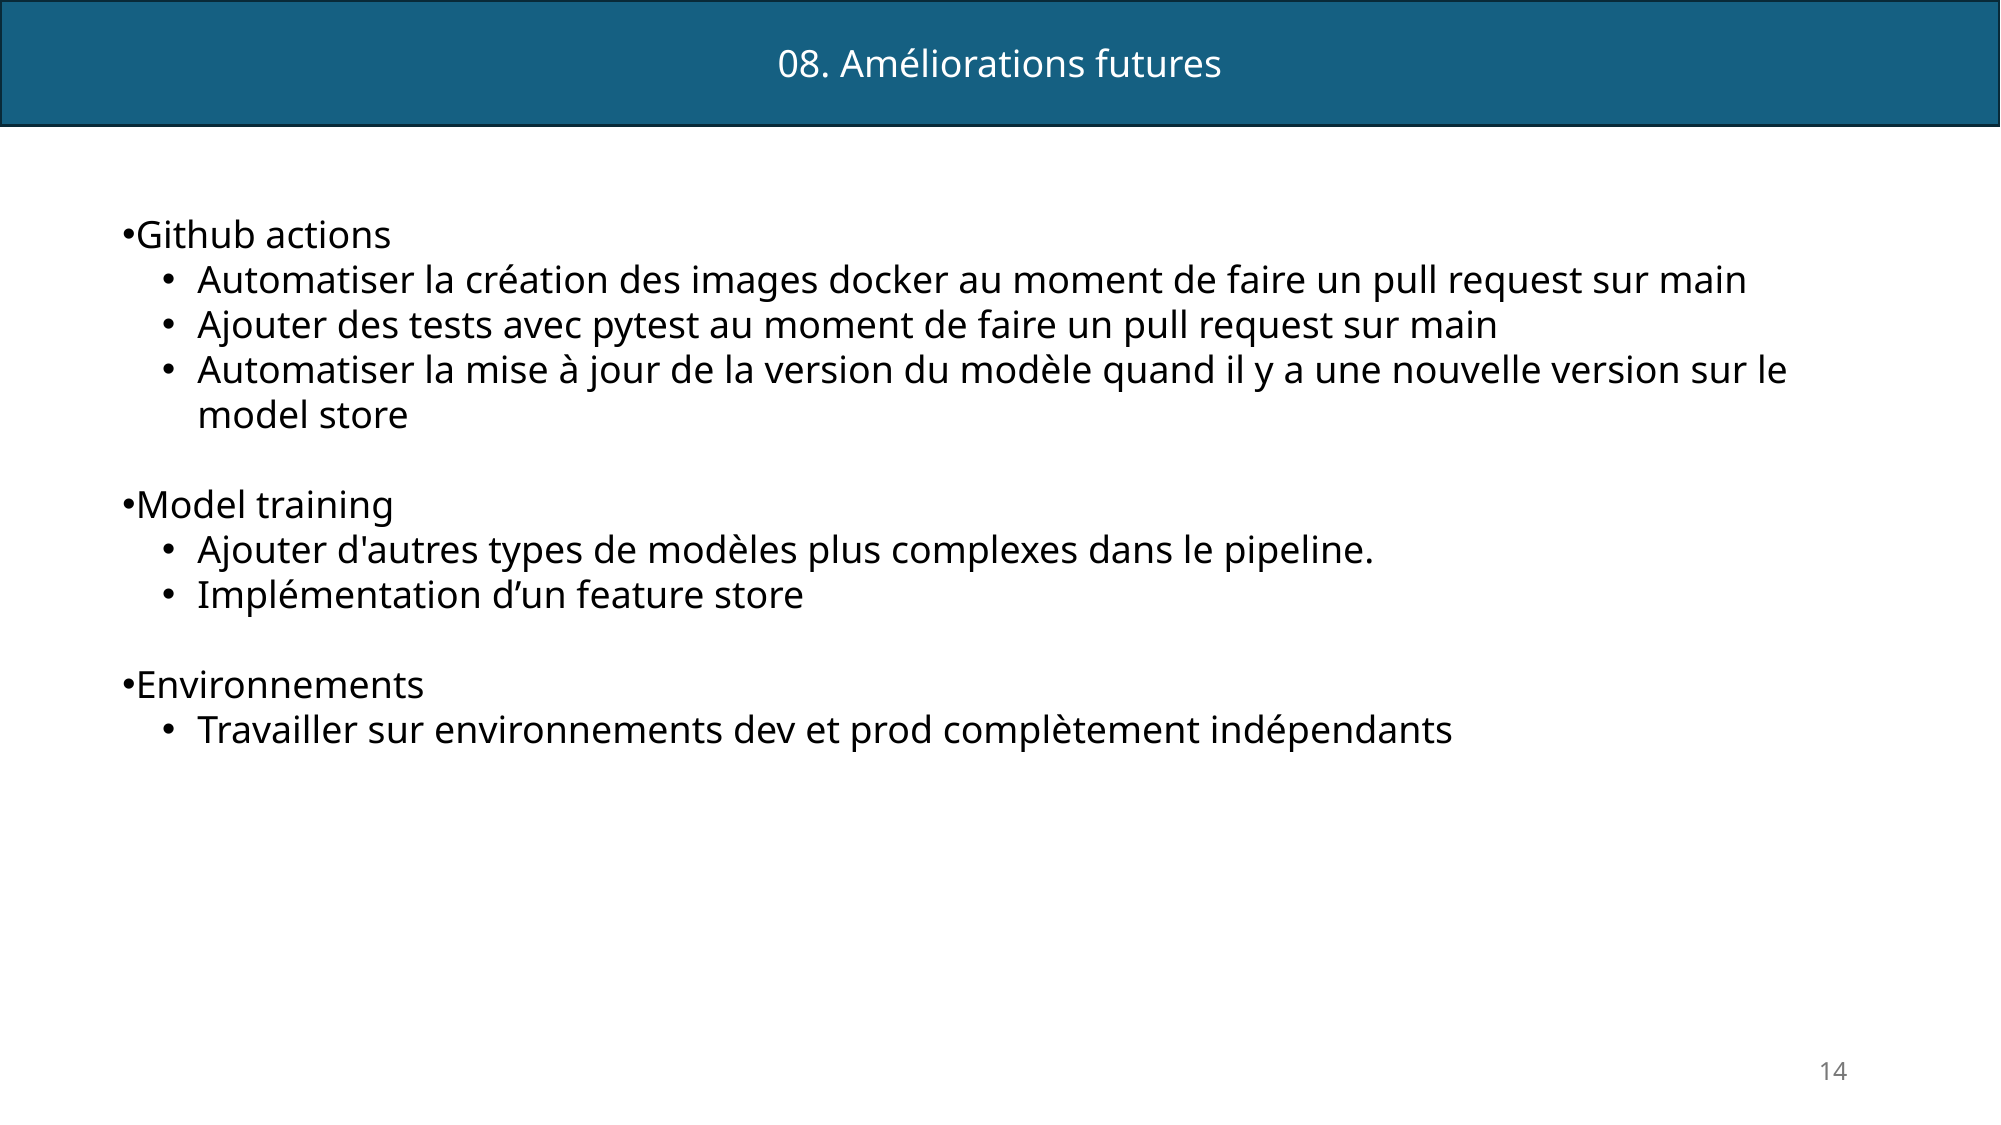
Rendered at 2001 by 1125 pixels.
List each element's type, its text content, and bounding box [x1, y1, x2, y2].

slide_number 14 [1412, 1042, 1863, 1103]
text_box 08. Améliorations futures [0, 0, 2000, 127]
text_box Github actions Automatiser la création des images docker au moment de faire un pull request sur main Ajouter des tests avec pytest au moment de faire un pull request sur main Automatiser la mise à jour de la version du modèle quand il y a une nouvelle version sur le model store Model training Ajouter d'autres types de modèles plus complexes dans le pipeline. Implémentation d’un feature store Environnements Travailler sur environnements dev et prod complètement indépendants [107, 203, 1893, 849]
